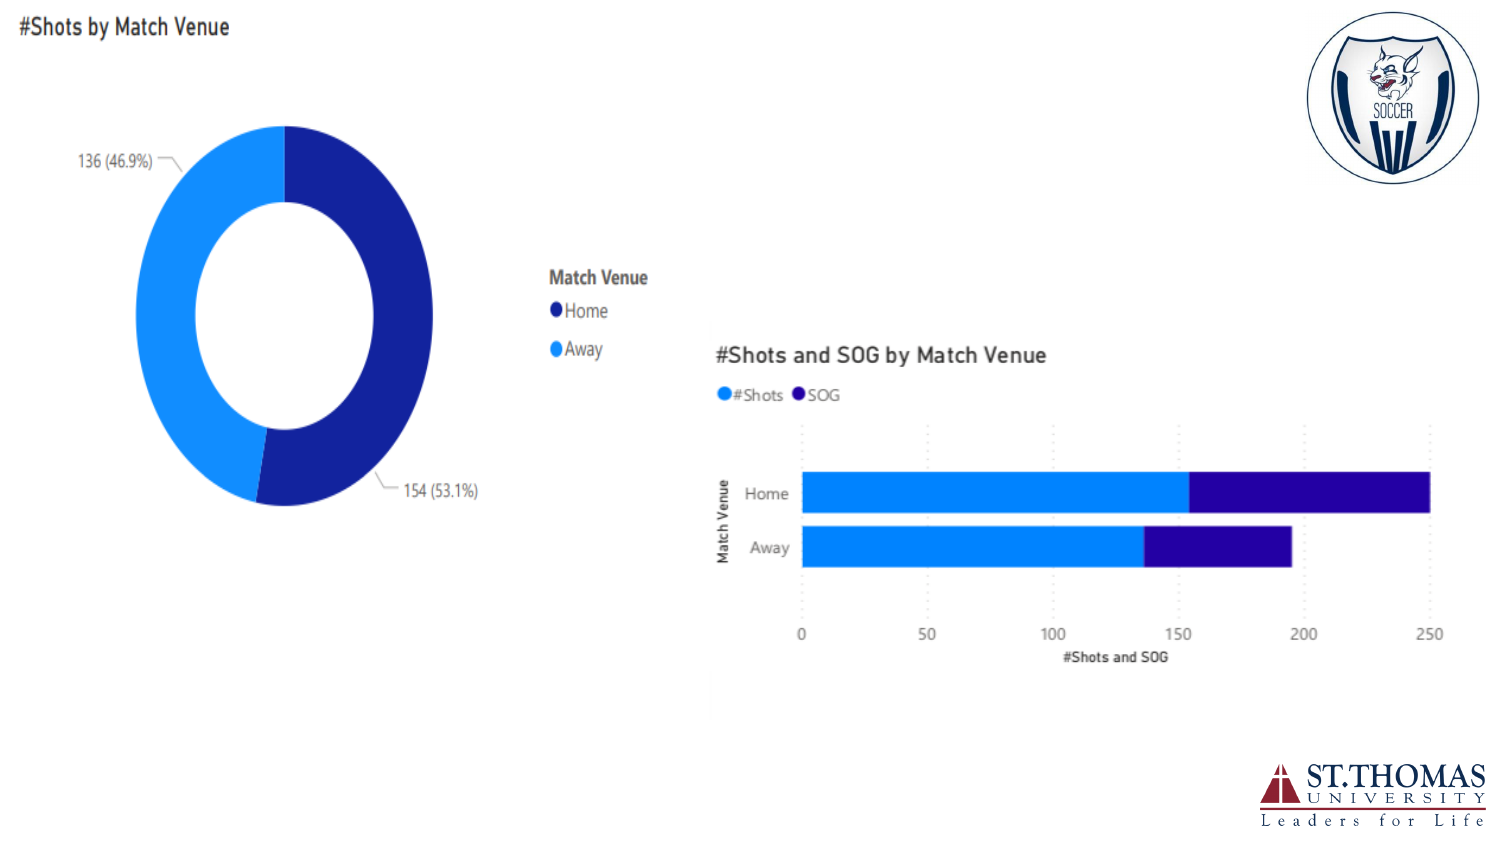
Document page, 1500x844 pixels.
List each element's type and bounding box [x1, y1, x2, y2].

picture [1305, 10, 1480, 185]
picture [1260, 764, 1491, 830]
picture [702, 321, 1491, 720]
picture [0, 0, 669, 526]
